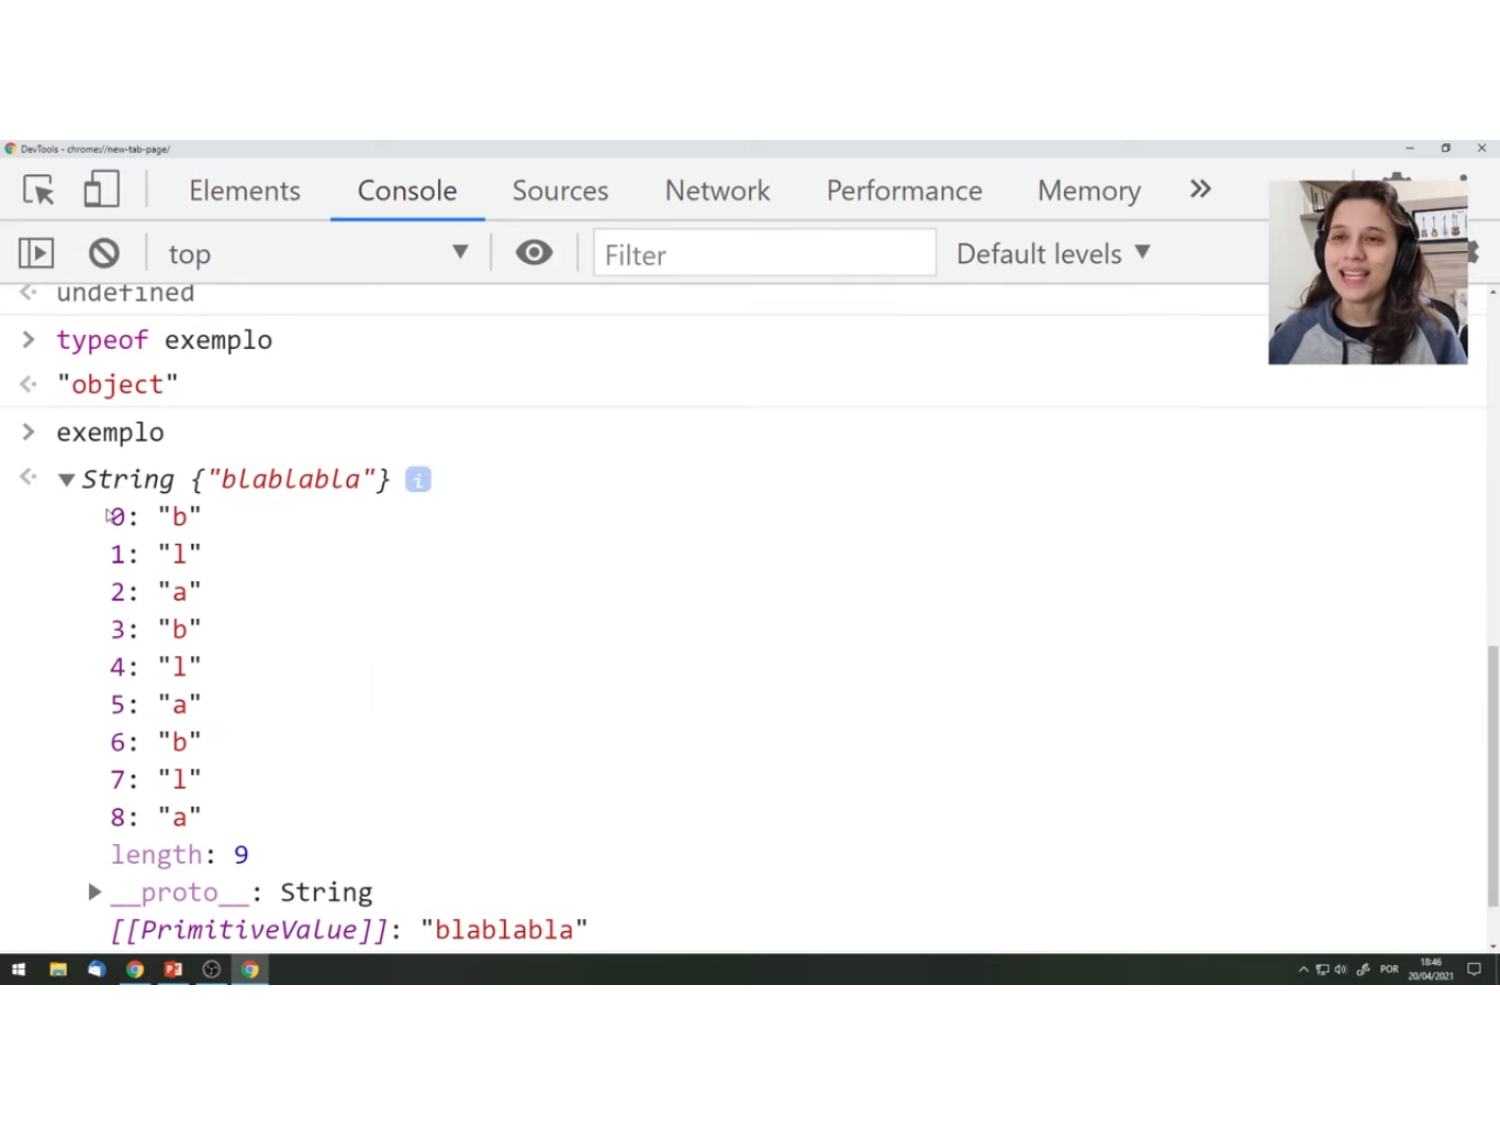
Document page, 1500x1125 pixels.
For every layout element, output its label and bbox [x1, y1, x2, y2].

picture [0, 140, 1500, 985]
